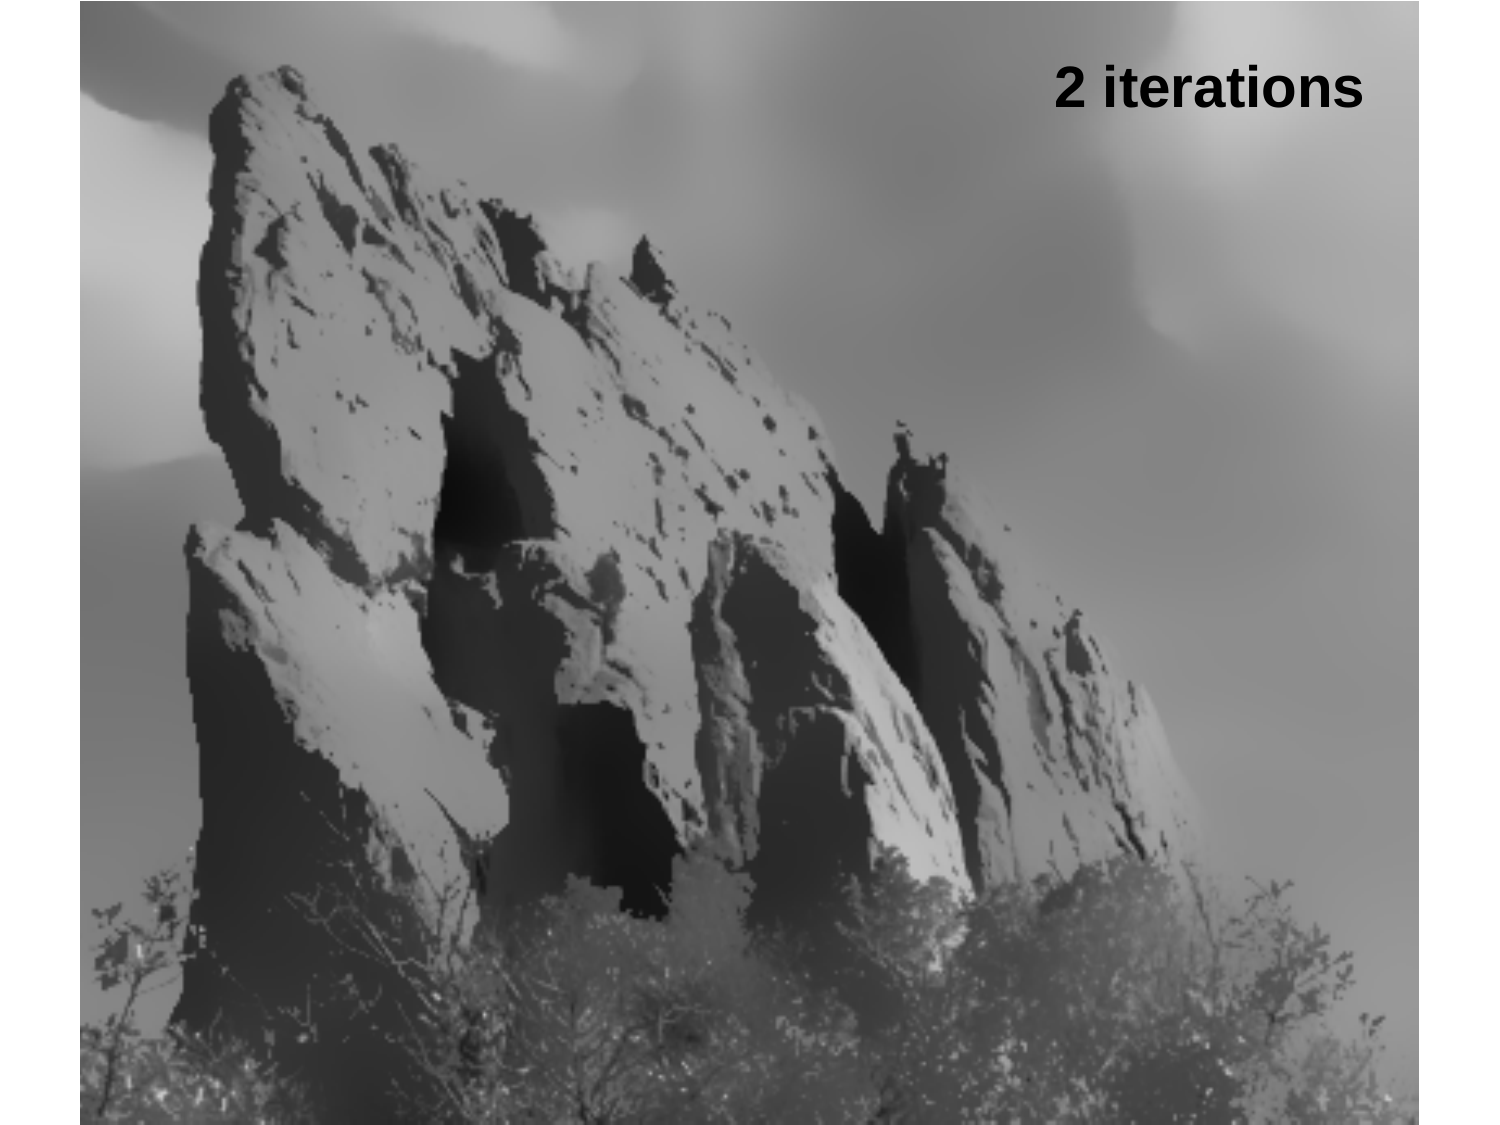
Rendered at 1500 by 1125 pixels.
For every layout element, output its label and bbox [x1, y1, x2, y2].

picture [80, 1, 1419, 1125]
